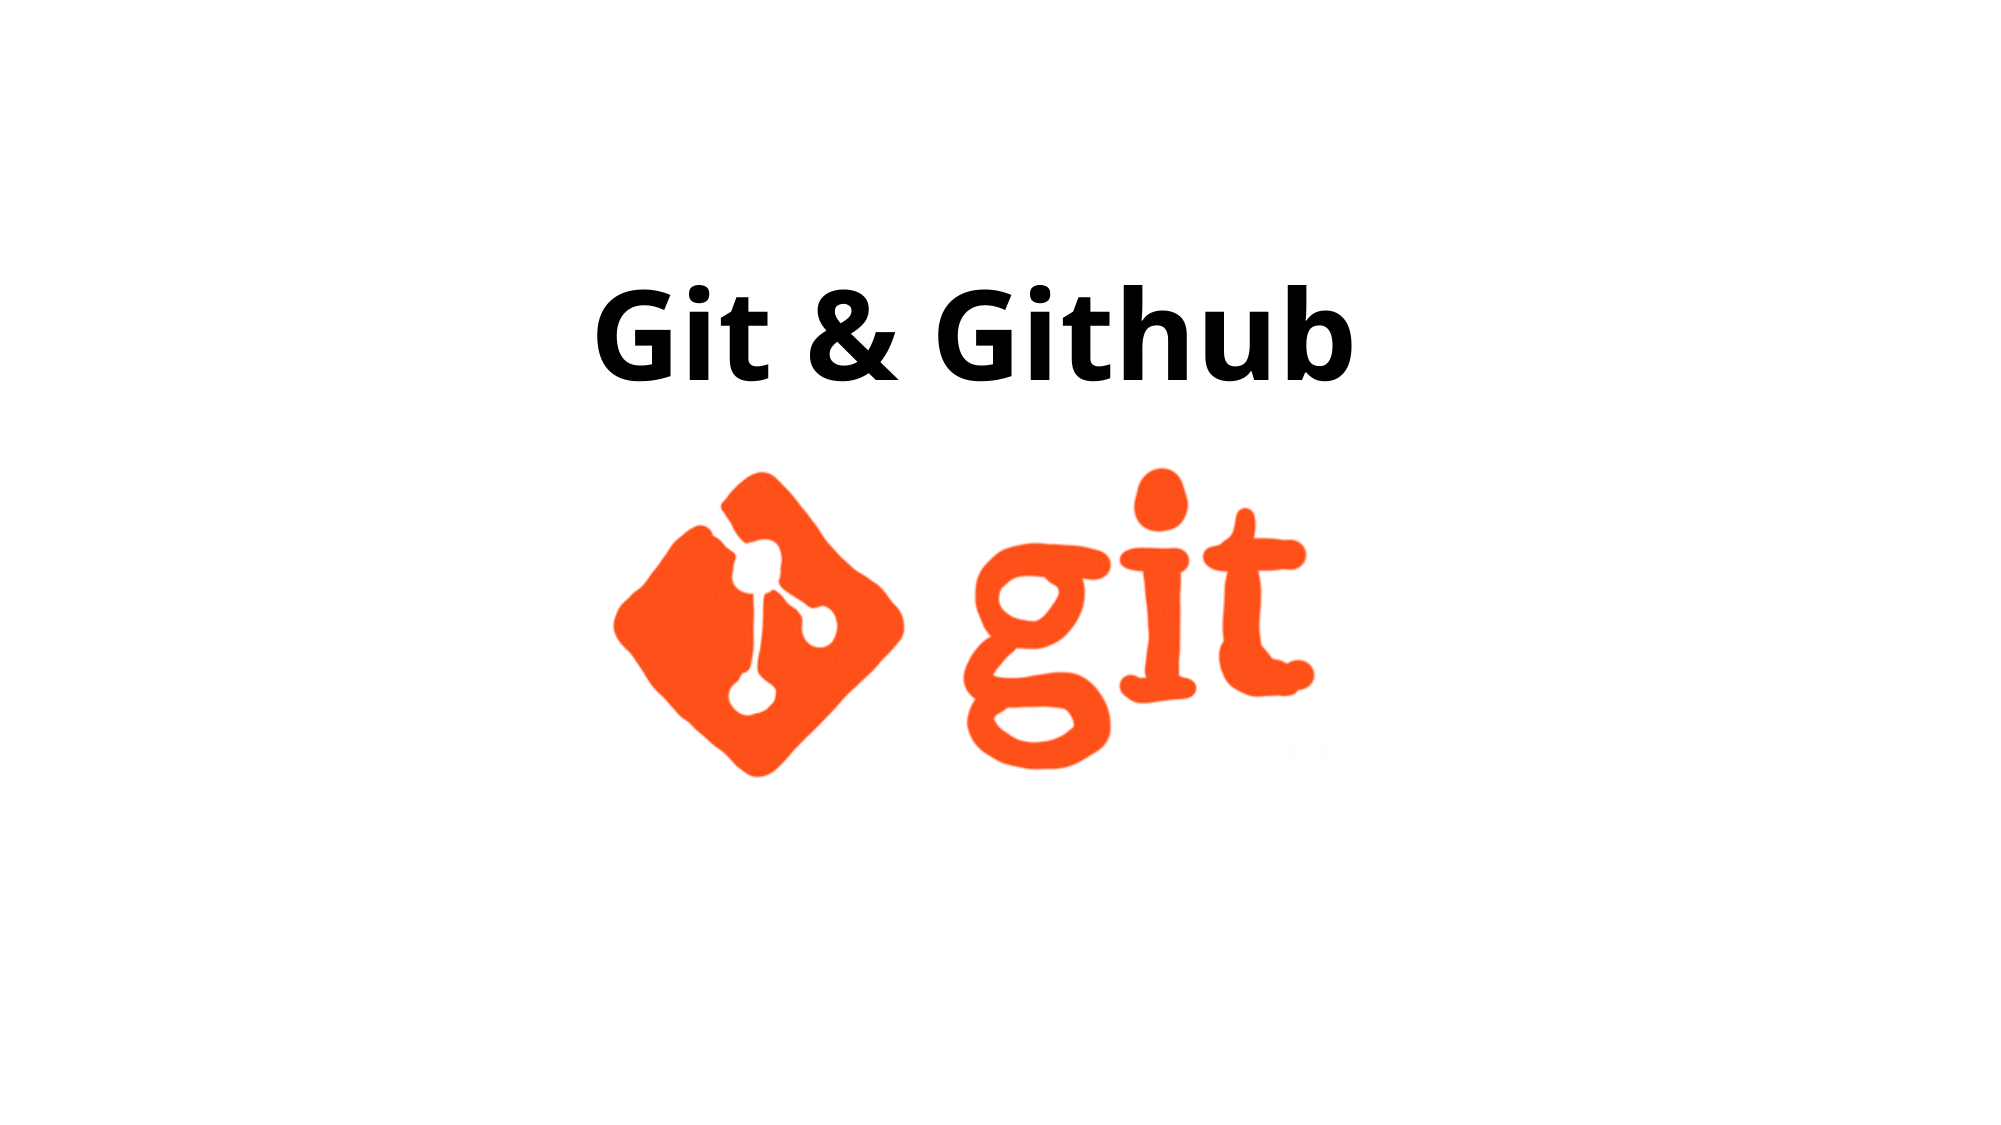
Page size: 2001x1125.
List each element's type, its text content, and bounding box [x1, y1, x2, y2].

picture [590, 447, 1341, 792]
title Git & Github [224, 22, 1725, 415]
